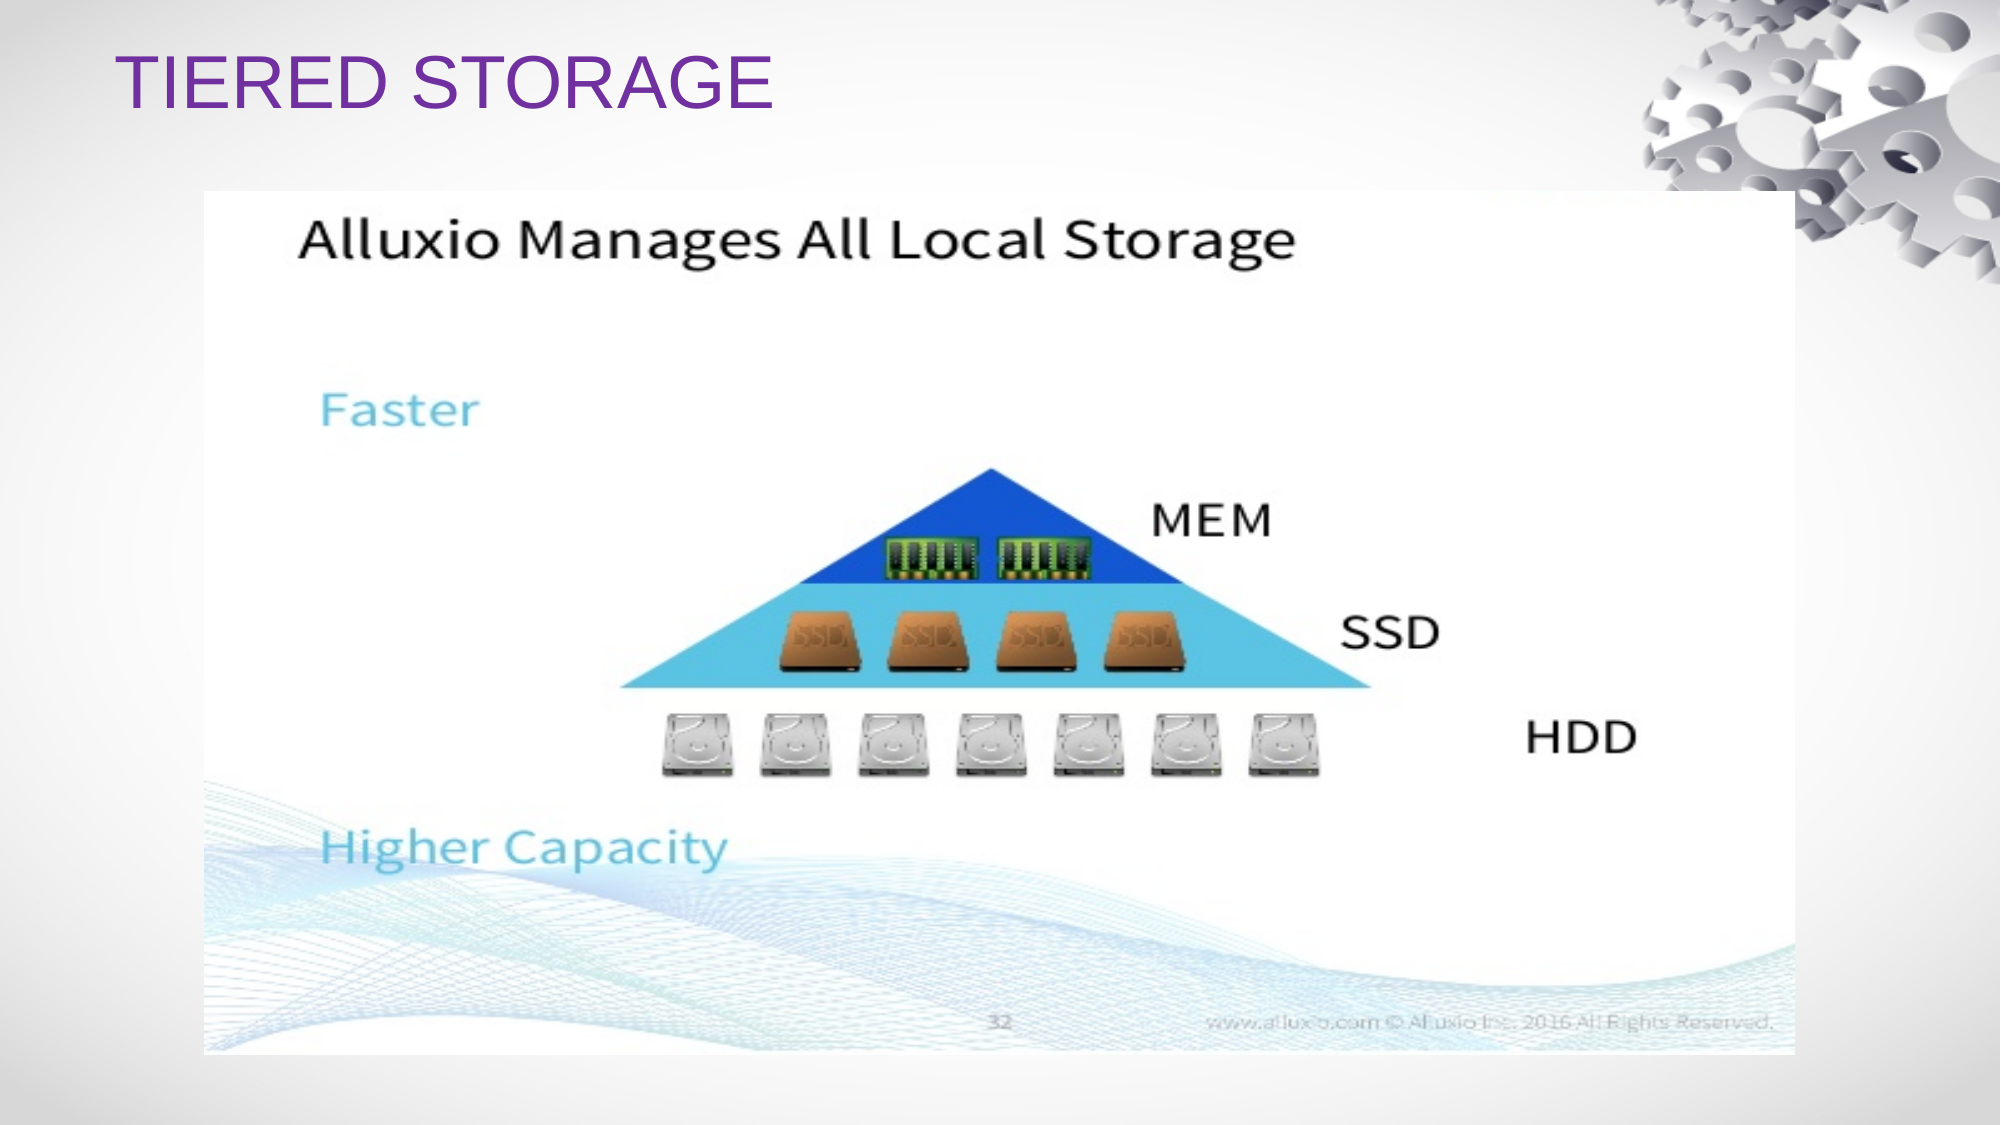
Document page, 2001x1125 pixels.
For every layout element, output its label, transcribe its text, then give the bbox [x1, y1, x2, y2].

picture [0, 0, 2000, 1125]
text_box TIERED STORAGE [99, 31, 1900, 127]
